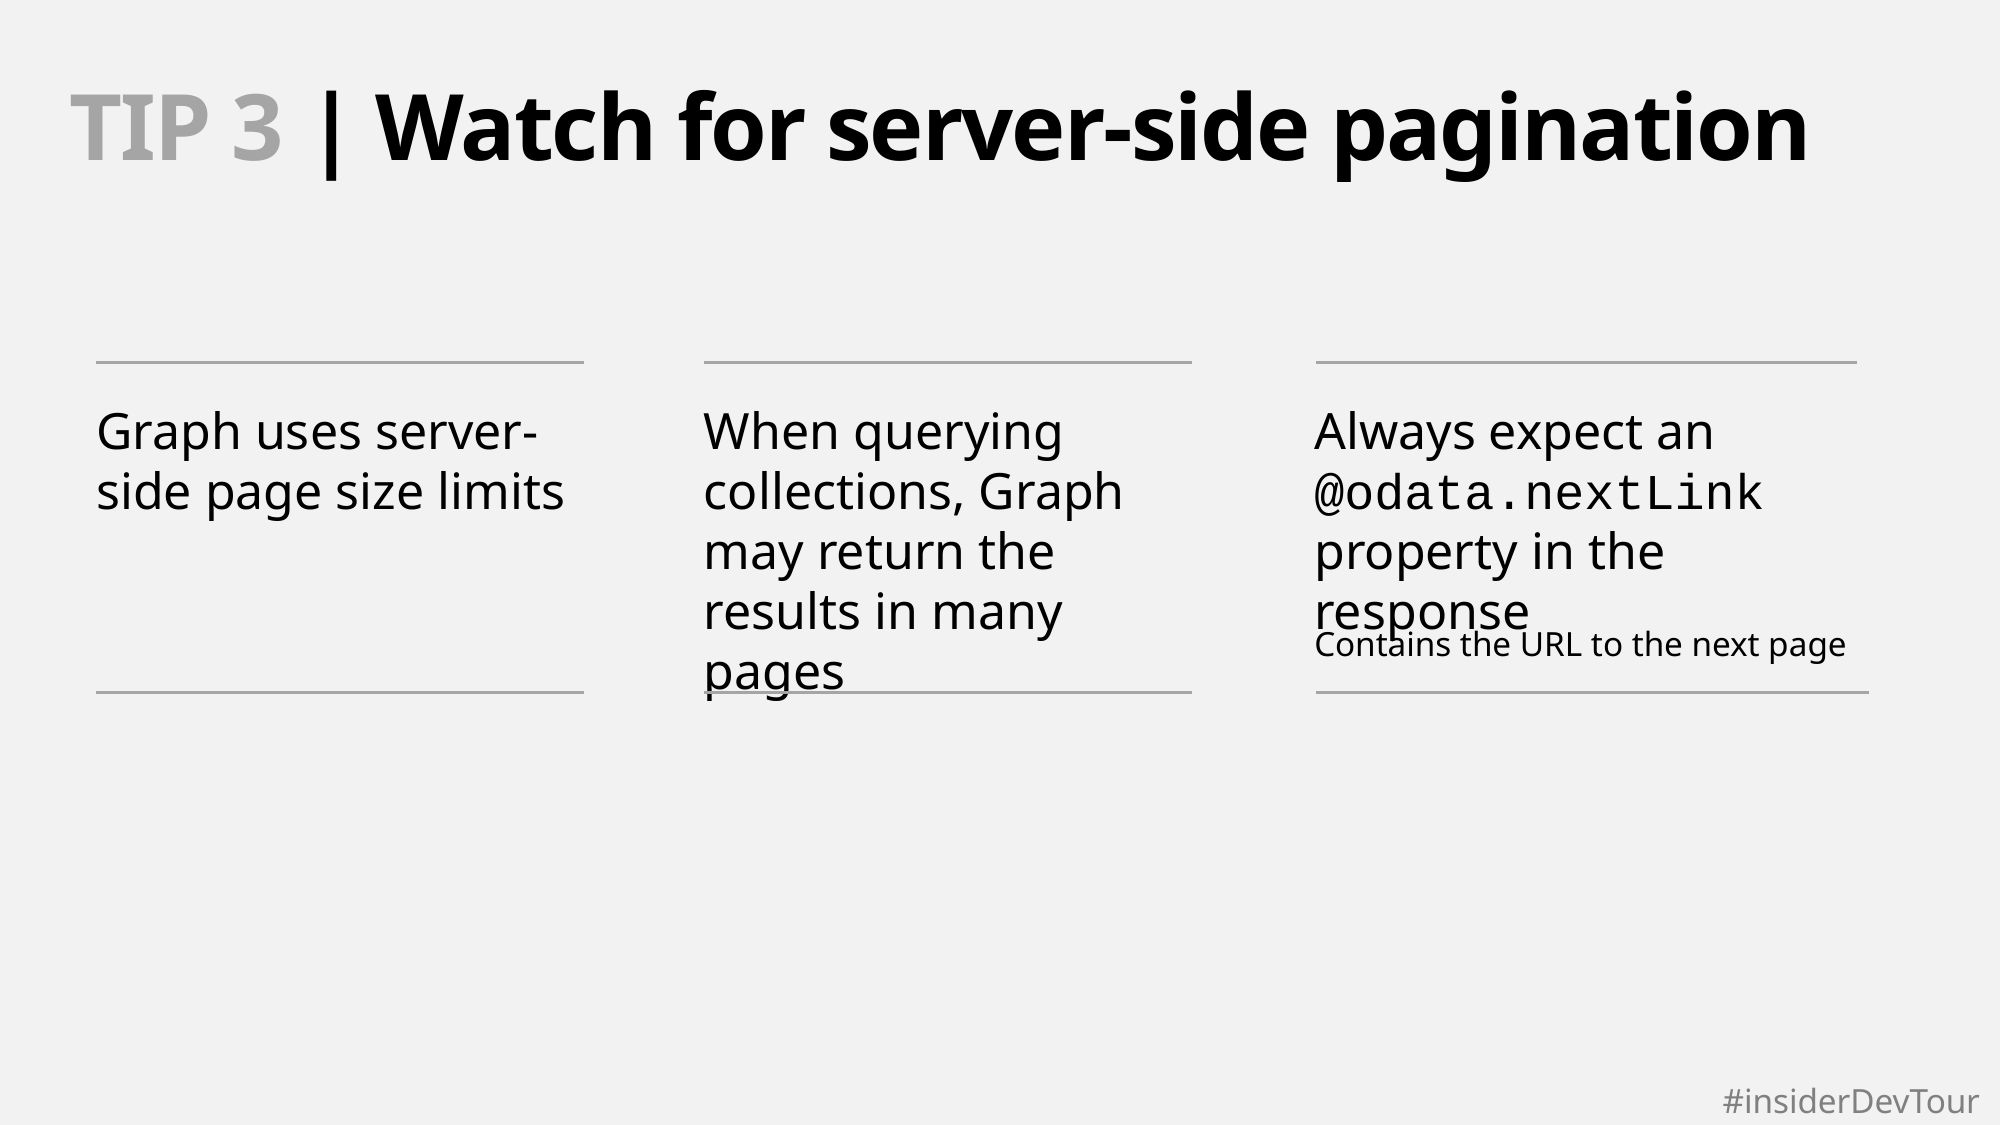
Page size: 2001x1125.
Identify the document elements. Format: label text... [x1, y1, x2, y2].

title TIP 3 | Watch for server-side pagination [55, 53, 1945, 209]
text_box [96, 362, 584, 693]
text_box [1299, 362, 2000, 693]
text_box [703, 362, 1219, 693]
